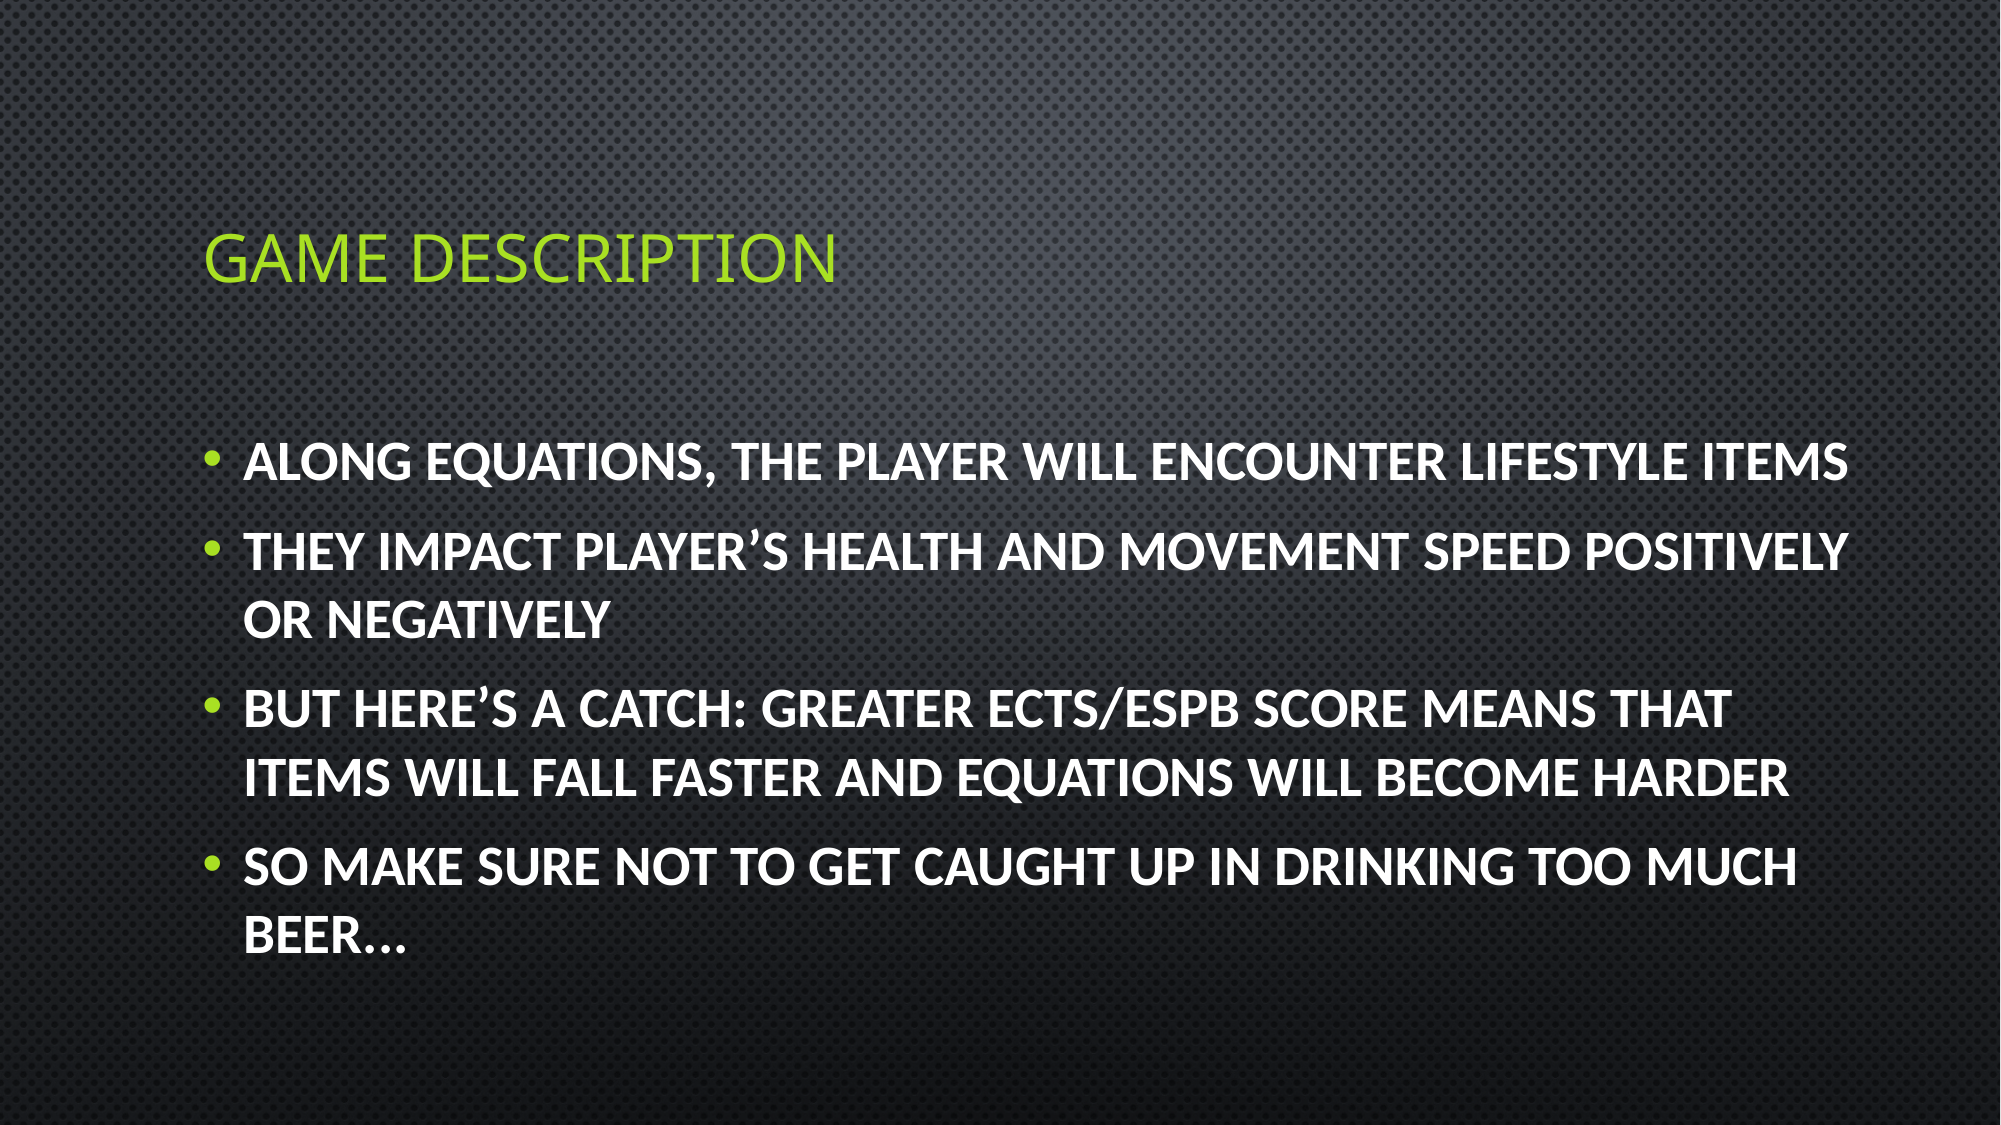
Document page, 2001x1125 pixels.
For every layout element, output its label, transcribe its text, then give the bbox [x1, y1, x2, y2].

list Along equations, the player will encounter lifestyle items They impact player’s health and movement speed positively or negatively But here’s a catch: greater ECTS/ESPB score means that items will fall faster and equations will become harder So make sure not to get caught up in drinking too much beer... [187, 412, 1891, 977]
title Game description [187, 99, 1813, 412]
picture [0, 0, 2001, 1125]
